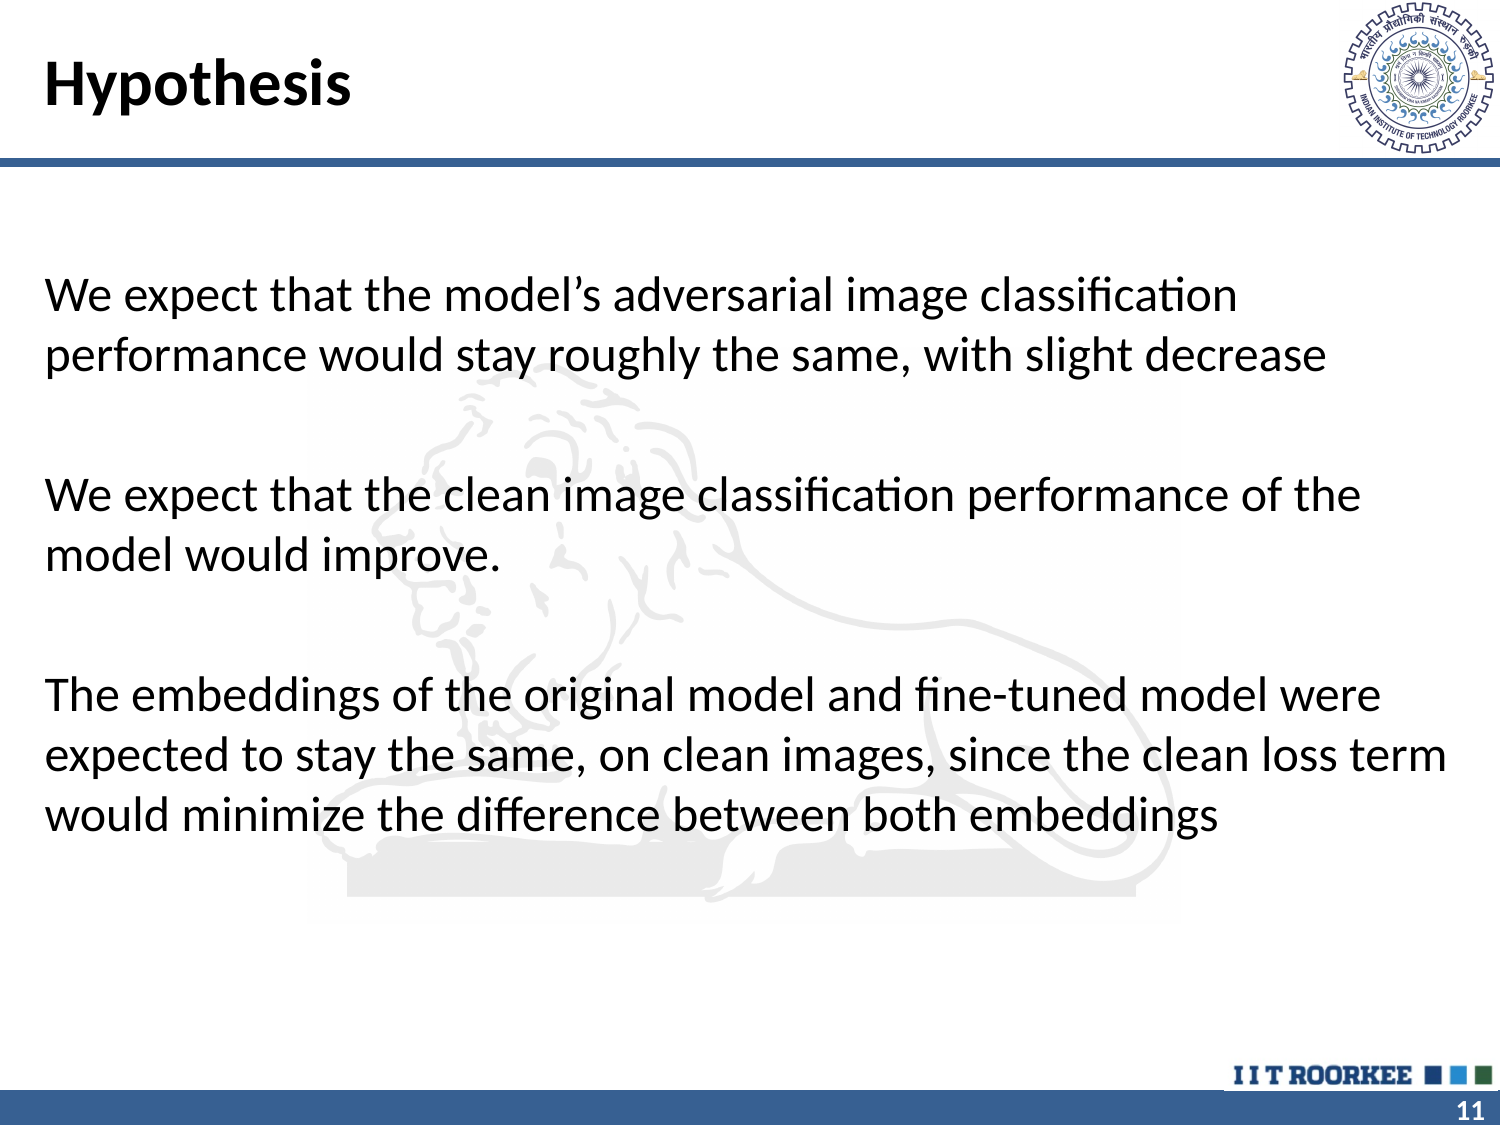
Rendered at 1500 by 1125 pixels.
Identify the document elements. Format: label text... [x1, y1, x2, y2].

list We expect that the model’s adversarial image classification performance would stay roughly the same, with slight decrease We expect that the clean image classification performance of the model would improve. The embeddings of the original model and fine-tuned model were expected to stay the same, on clean images, since the clean loss term would minimize the difference between both embeddings [29, 253, 1500, 1050]
picture [1224, 1057, 1498, 1091]
title Hypothesis [29, 33, 1185, 125]
picture [1339, 0, 1500, 158]
